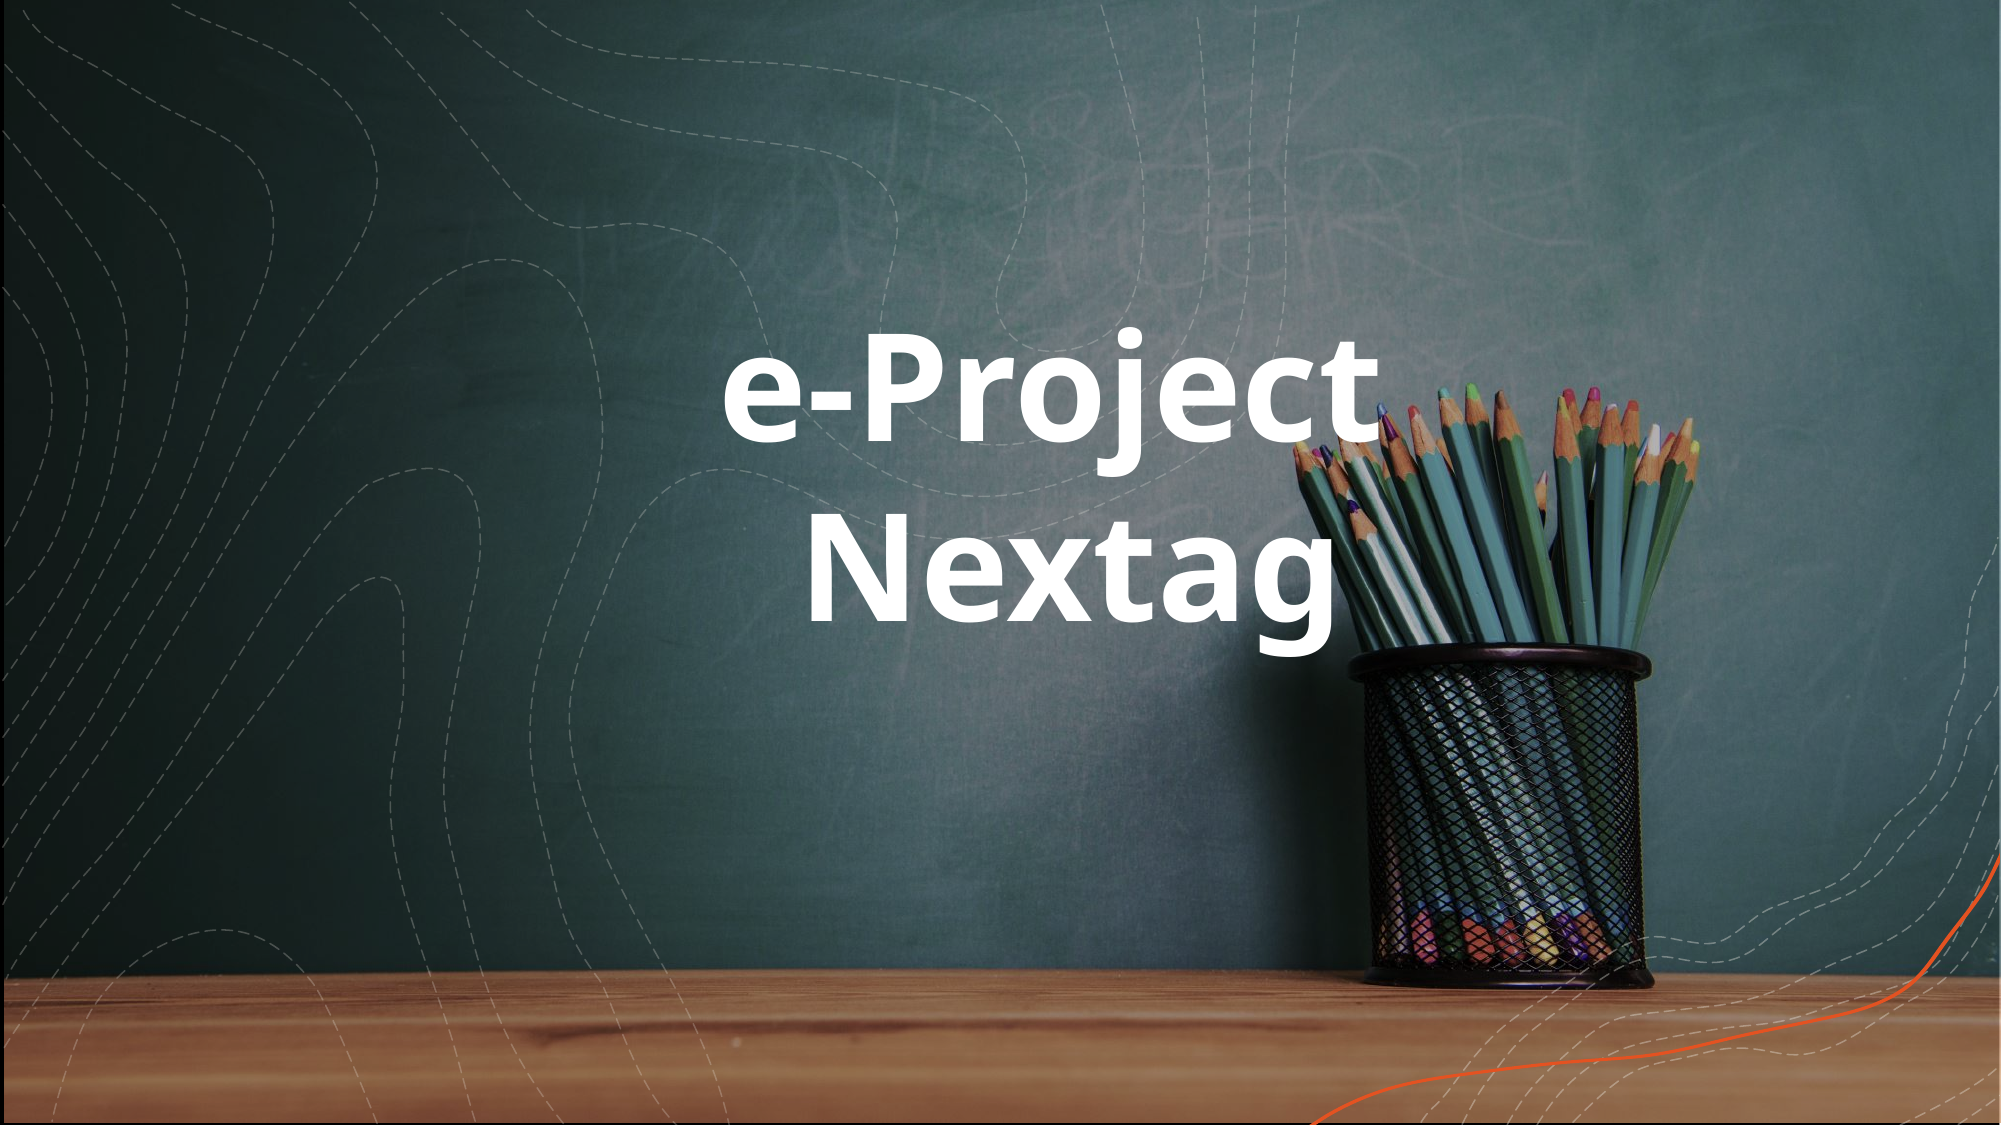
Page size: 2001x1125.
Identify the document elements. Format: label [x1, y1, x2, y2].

text_box [2, 2, 1300, 1125]
picture [3, 0, 2000, 1124]
text_box [1308, 537, 2000, 1125]
